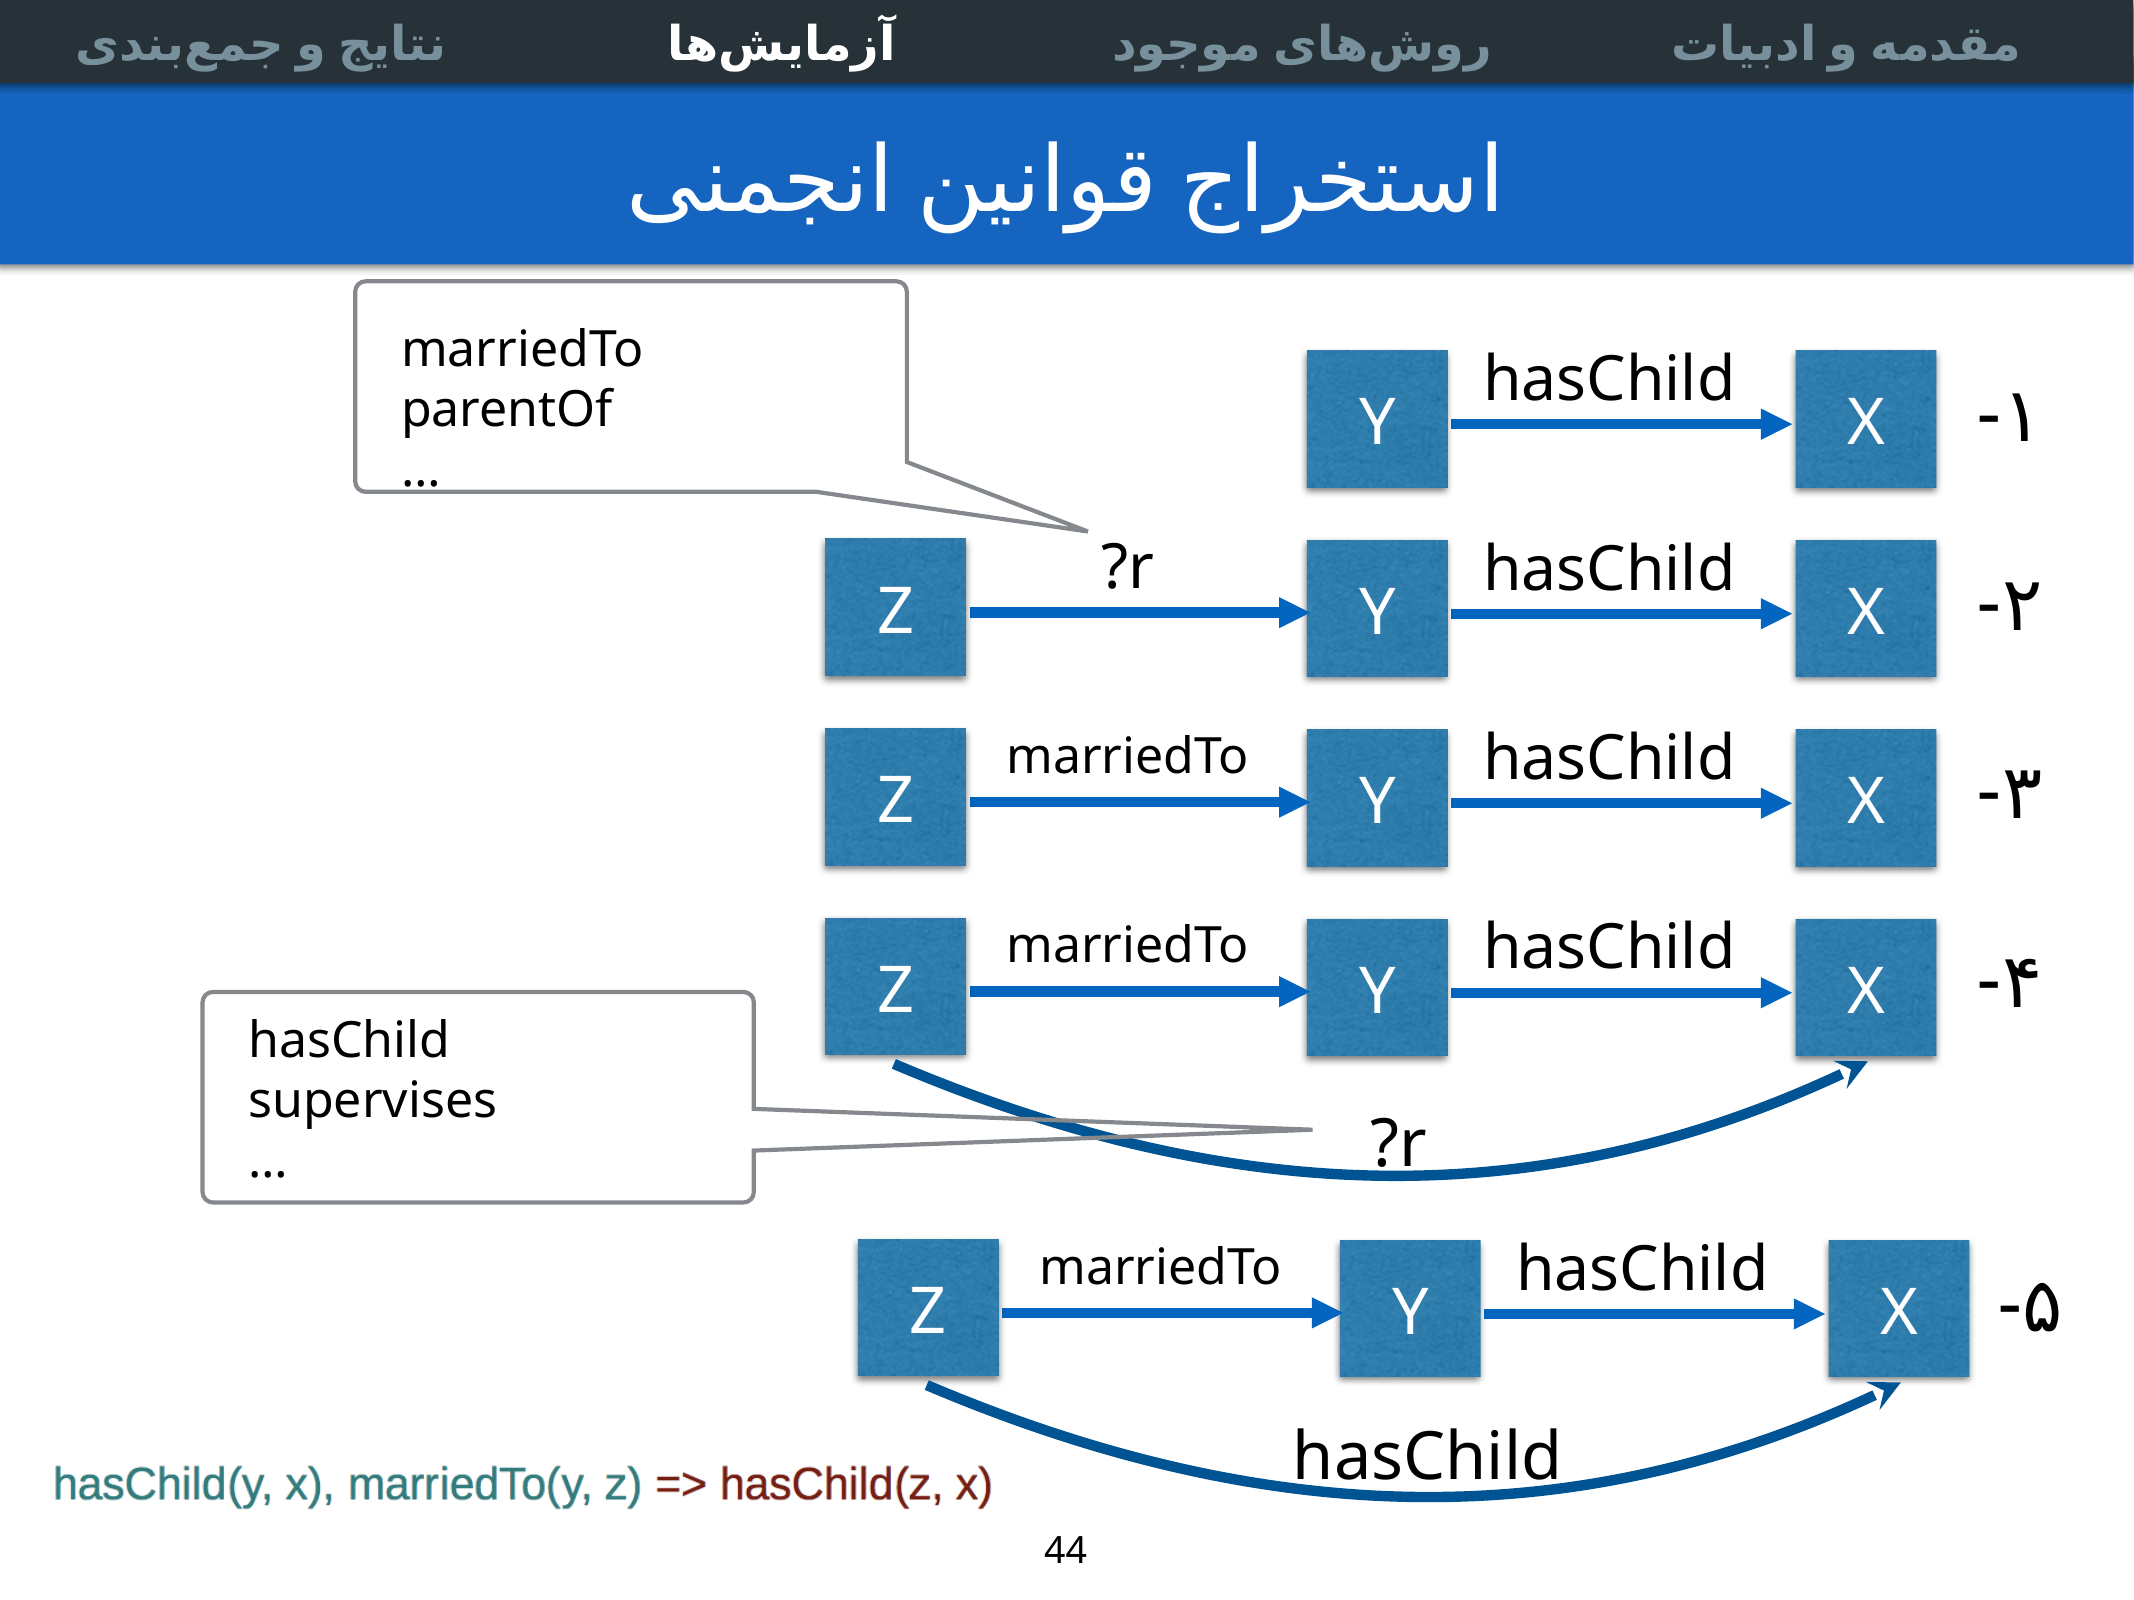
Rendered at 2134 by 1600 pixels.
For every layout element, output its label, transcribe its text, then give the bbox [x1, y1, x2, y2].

text_box روش‌های موجود [1041, 4, 1561, 79]
text_box ۳- [1968, 735, 2051, 843]
text_box مقدمه و ادبیات [1561, 4, 2132, 79]
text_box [1306, 334, 1937, 488]
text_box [824, 712, 1937, 867]
text_box آزمایش‌ها [521, 4, 1041, 79]
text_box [857, 1223, 1970, 1502]
text_box ۵- [1989, 1248, 2072, 1355]
picture [42, 1443, 1005, 1529]
title استخراج قوانین انجمنی [155, 83, 1978, 267]
text_box hasChild supervises … [202, 991, 820, 1203]
slide_number 44 [1034, 1517, 1097, 1581]
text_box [824, 522, 1937, 677]
text_box ۴- [1968, 924, 2051, 1032]
text_box marriedTo parentOf … [355, 281, 1045, 515]
text_box ۲- [1968, 546, 2051, 654]
text_box ۱- [1968, 357, 2051, 465]
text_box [824, 901, 1937, 1189]
text_box نتایج و جمع‌بندی [1, 4, 521, 79]
